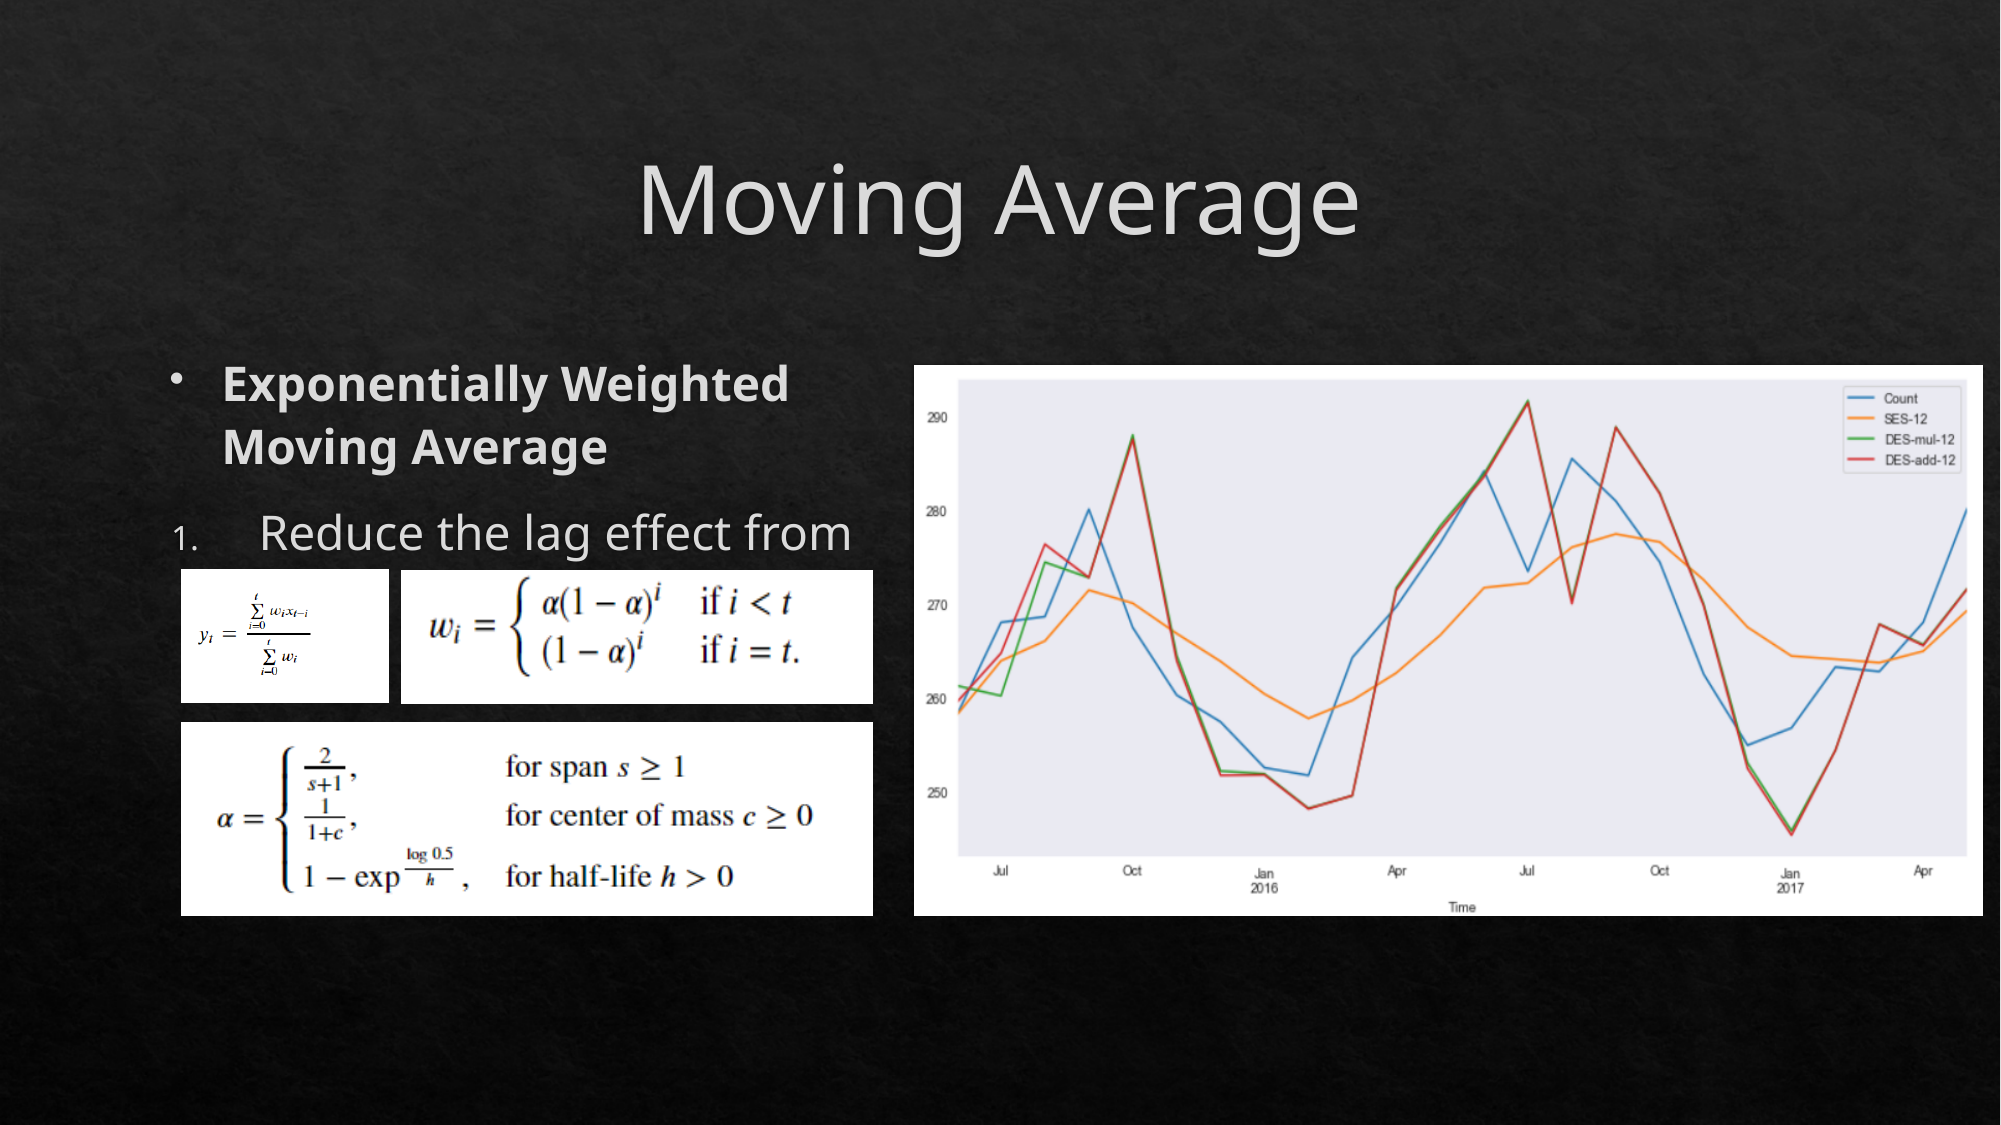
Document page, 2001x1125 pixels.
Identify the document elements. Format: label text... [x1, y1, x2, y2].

list Exponentially Weighted Moving Average Reduce the lag effect from SMA [149, 340, 947, 935]
picture [181, 722, 873, 916]
picture [401, 570, 873, 704]
picture [181, 569, 389, 703]
title Moving Average [149, 99, 1849, 307]
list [913, 364, 1983, 916]
